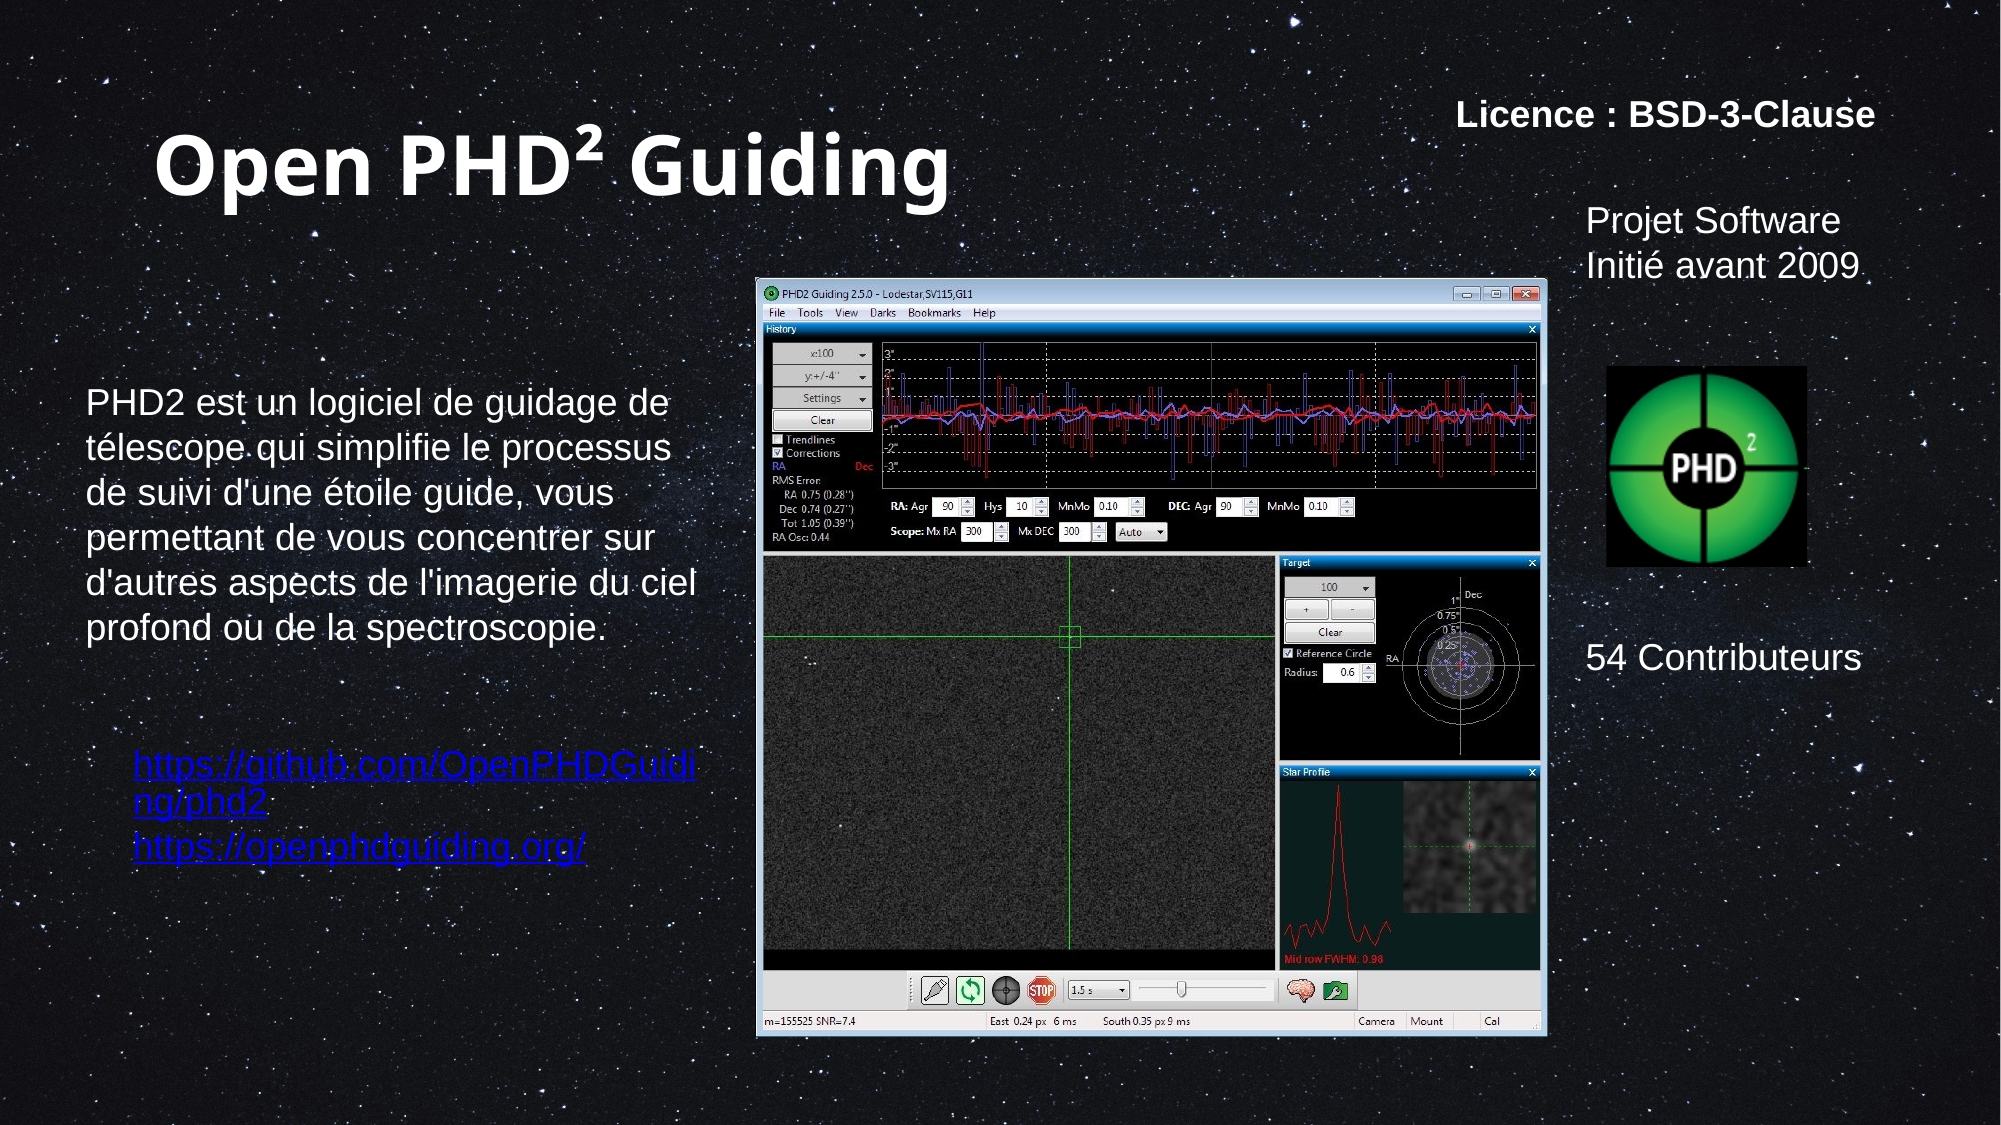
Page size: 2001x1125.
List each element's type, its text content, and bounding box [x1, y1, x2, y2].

text_box Projet Software Initié avant 2009 [1570, 188, 1890, 319]
text_box 54 Contributeurs [1570, 625, 1914, 697]
title Open PHD² Guiding [137, 59, 1583, 278]
text_box https://github.com/OpenPHDGuiding/phd2 https://openphdguiding.org/ [118, 732, 729, 873]
text_box Licence : BSD-3-Clause [1440, 82, 1914, 182]
text_box PHD2 est un logiciel de guidage de télescope qui simplifie le processus de suivi d'une étoile guide, vous permettant de vous concentrer sur d'autres aspects de l'imagerie du ciel profond ou de la spectroscopie. [70, 371, 733, 638]
picture [0, 0, 2001, 1125]
